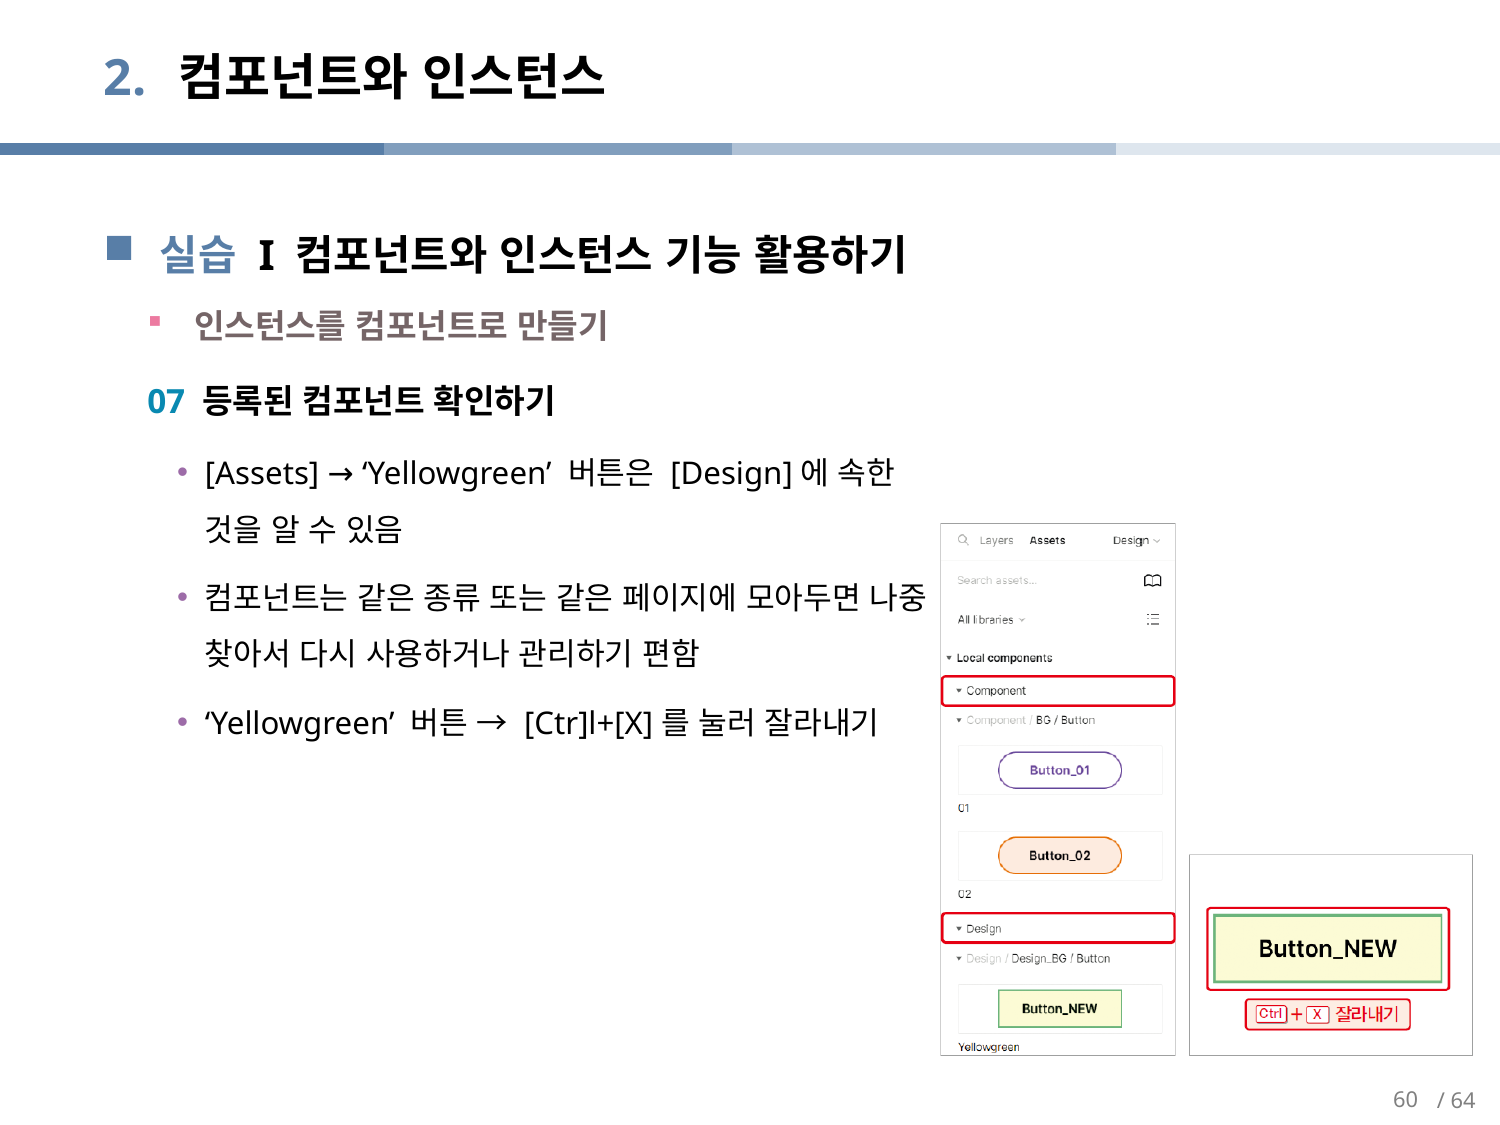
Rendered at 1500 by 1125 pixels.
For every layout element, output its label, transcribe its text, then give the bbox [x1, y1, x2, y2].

picture [926, 514, 1487, 1071]
list 실습 I 컴포넌트와 인스턴스 기능 활용하기 인스턴스를 컴포넌트로 만들기 07 등록된 컴포넌트 확인하기 [Assets] → ‘Yellowgreen’ 버튼은 [Design]에 속한 것을 알 수 있음 컴포넌트는 같은 종류 또는 같은 페이지에 모아두면 나중에 찾아서 다시 사용하거나 관리하기 편함 ‘Yellowgreen’ 버튼 → [Ctr]l+[X]를 눌러 잘라내기 [88, 196, 975, 1083]
title 컴포넌트와 인스턴스 [88, 30, 1211, 121]
